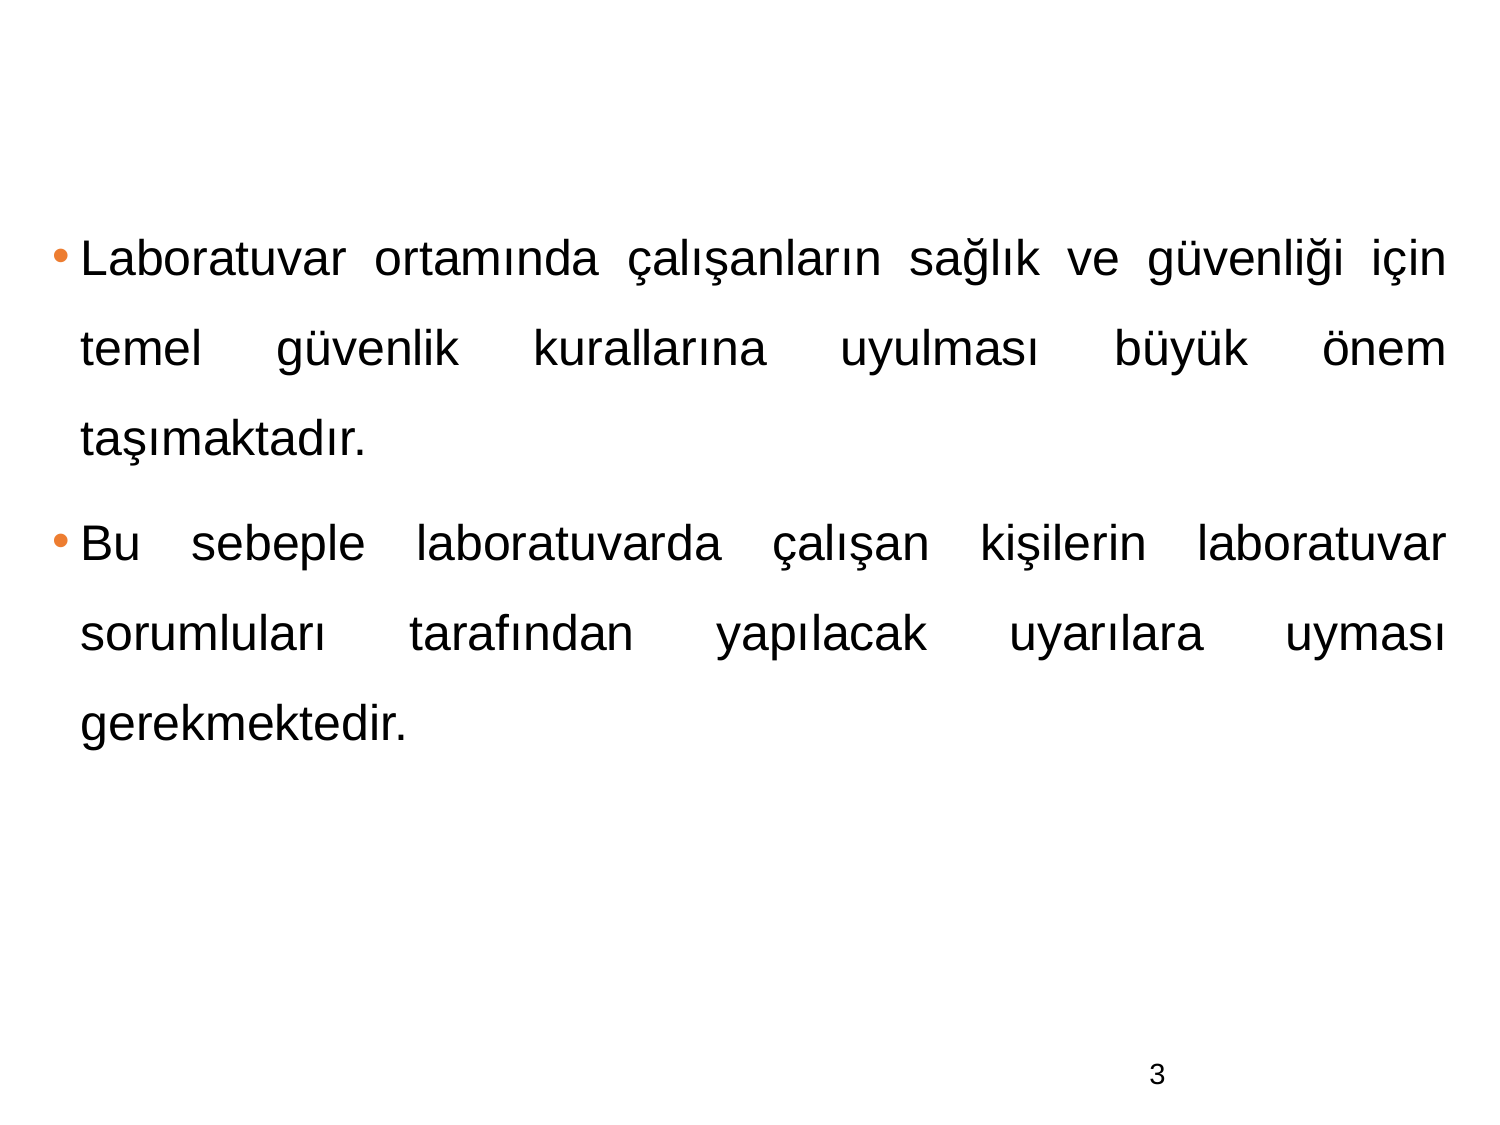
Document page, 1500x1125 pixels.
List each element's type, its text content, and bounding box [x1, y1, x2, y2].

slide_number 3 [1059, 1042, 1397, 1103]
list Laboratuvar ortamında çalışanların sağlık ve güvenliği için temel güvenlik kurallarına uyulması büyük önem taşımaktadır. Bu sebeple laboratuvarda çalışan kişilerin laboratuvar sorumluları tarafından yapılacak uyarılara uyması gerekmektedir. [37, 187, 1463, 838]
